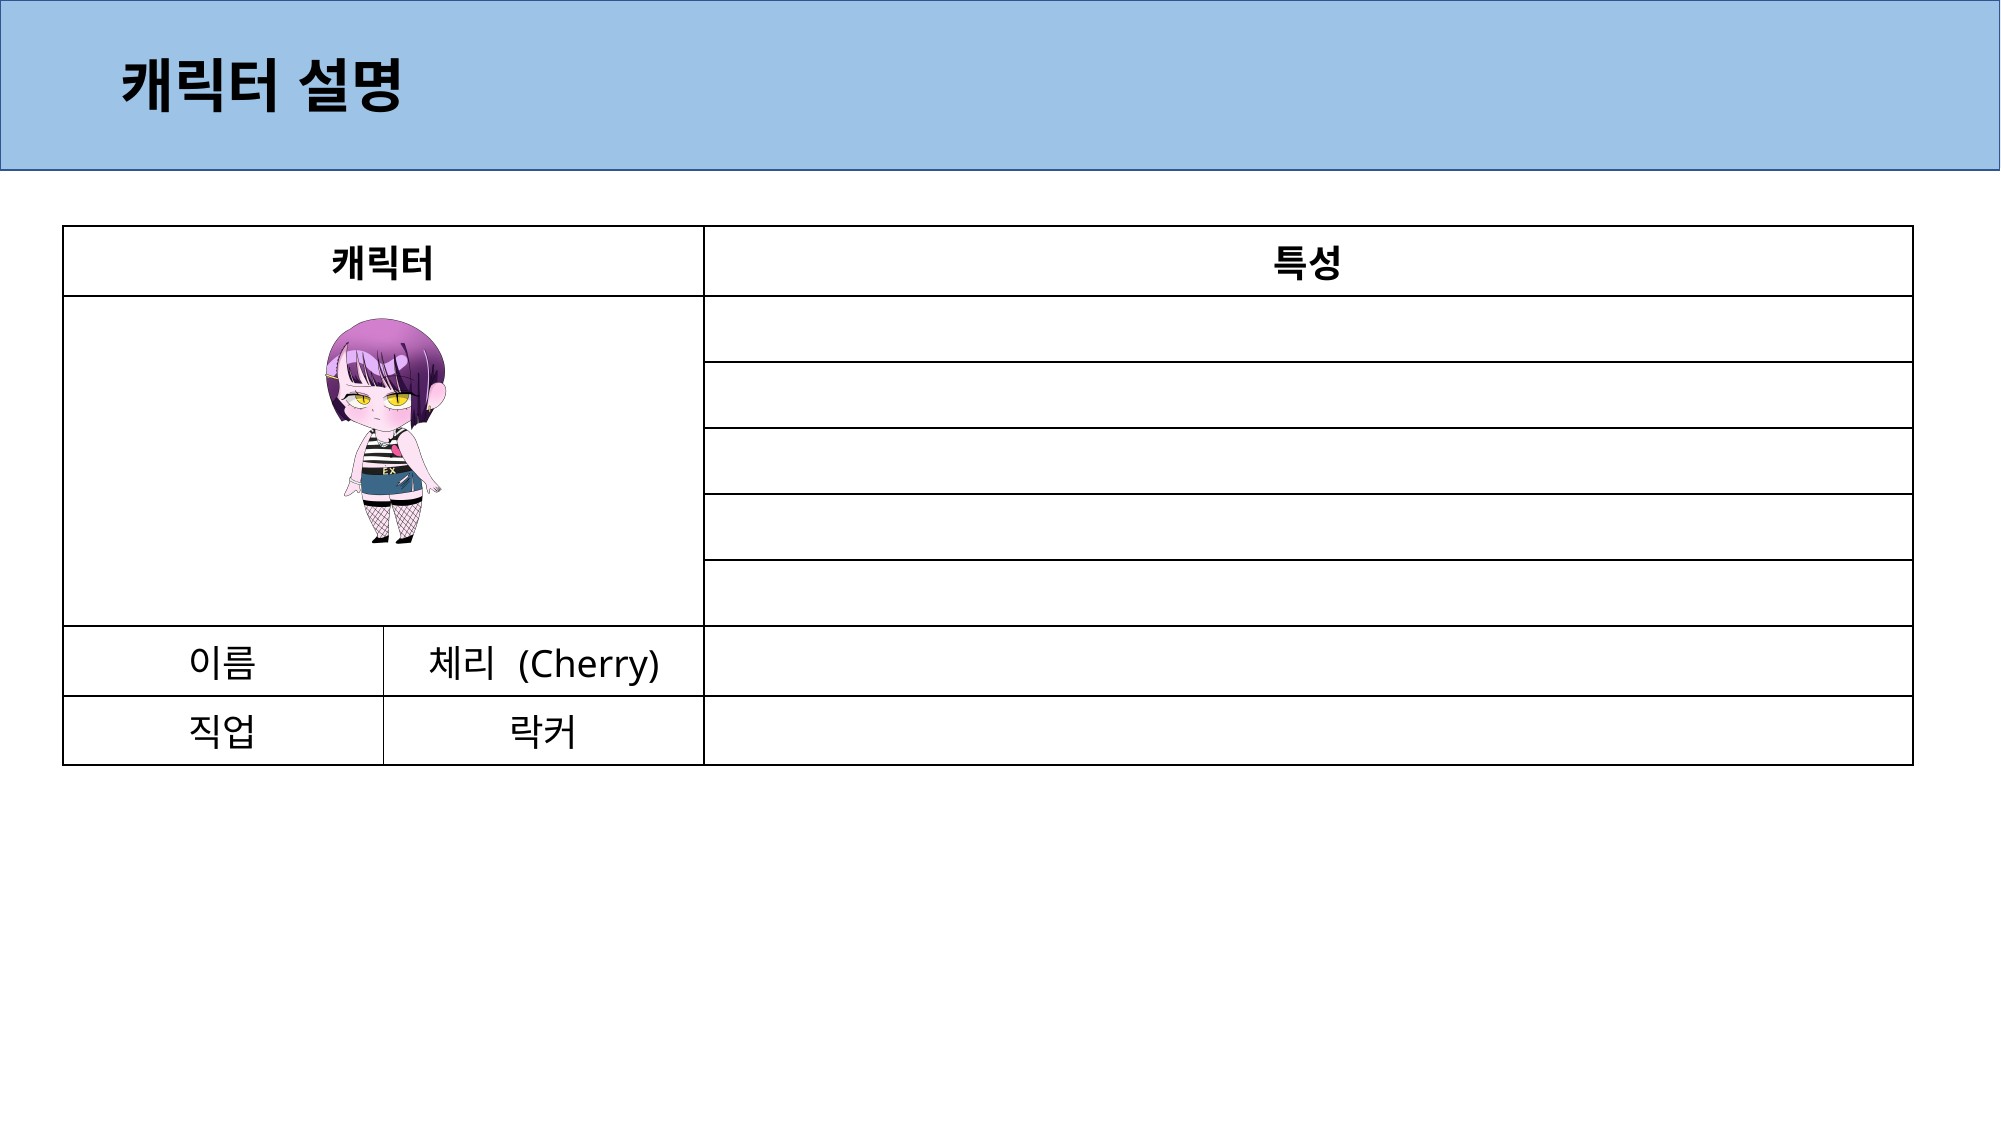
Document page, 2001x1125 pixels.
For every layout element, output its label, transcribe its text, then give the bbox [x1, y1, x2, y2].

table_cell 직업 [64, 697, 383, 764]
table_header 캐릭터 [64, 227, 703, 295]
table_cell [64, 297, 703, 625]
table_cell [705, 561, 1912, 625]
table_cell [705, 495, 1912, 559]
table_header 특성 [705, 227, 1912, 295]
table_cell [705, 627, 1912, 695]
picture [272, 313, 511, 552]
table_cell [705, 363, 1912, 427]
table_cell 체리 (Cherry) [384, 627, 703, 695]
text_box [0, 0, 2000, 171]
table_cell [705, 297, 1912, 361]
table_cell [705, 429, 1912, 493]
text_box 캐릭터 설명 [106, 41, 1000, 127]
table_cell 이름 [64, 627, 383, 695]
table_cell 락커 [384, 697, 703, 764]
table_cell [705, 697, 1912, 764]
